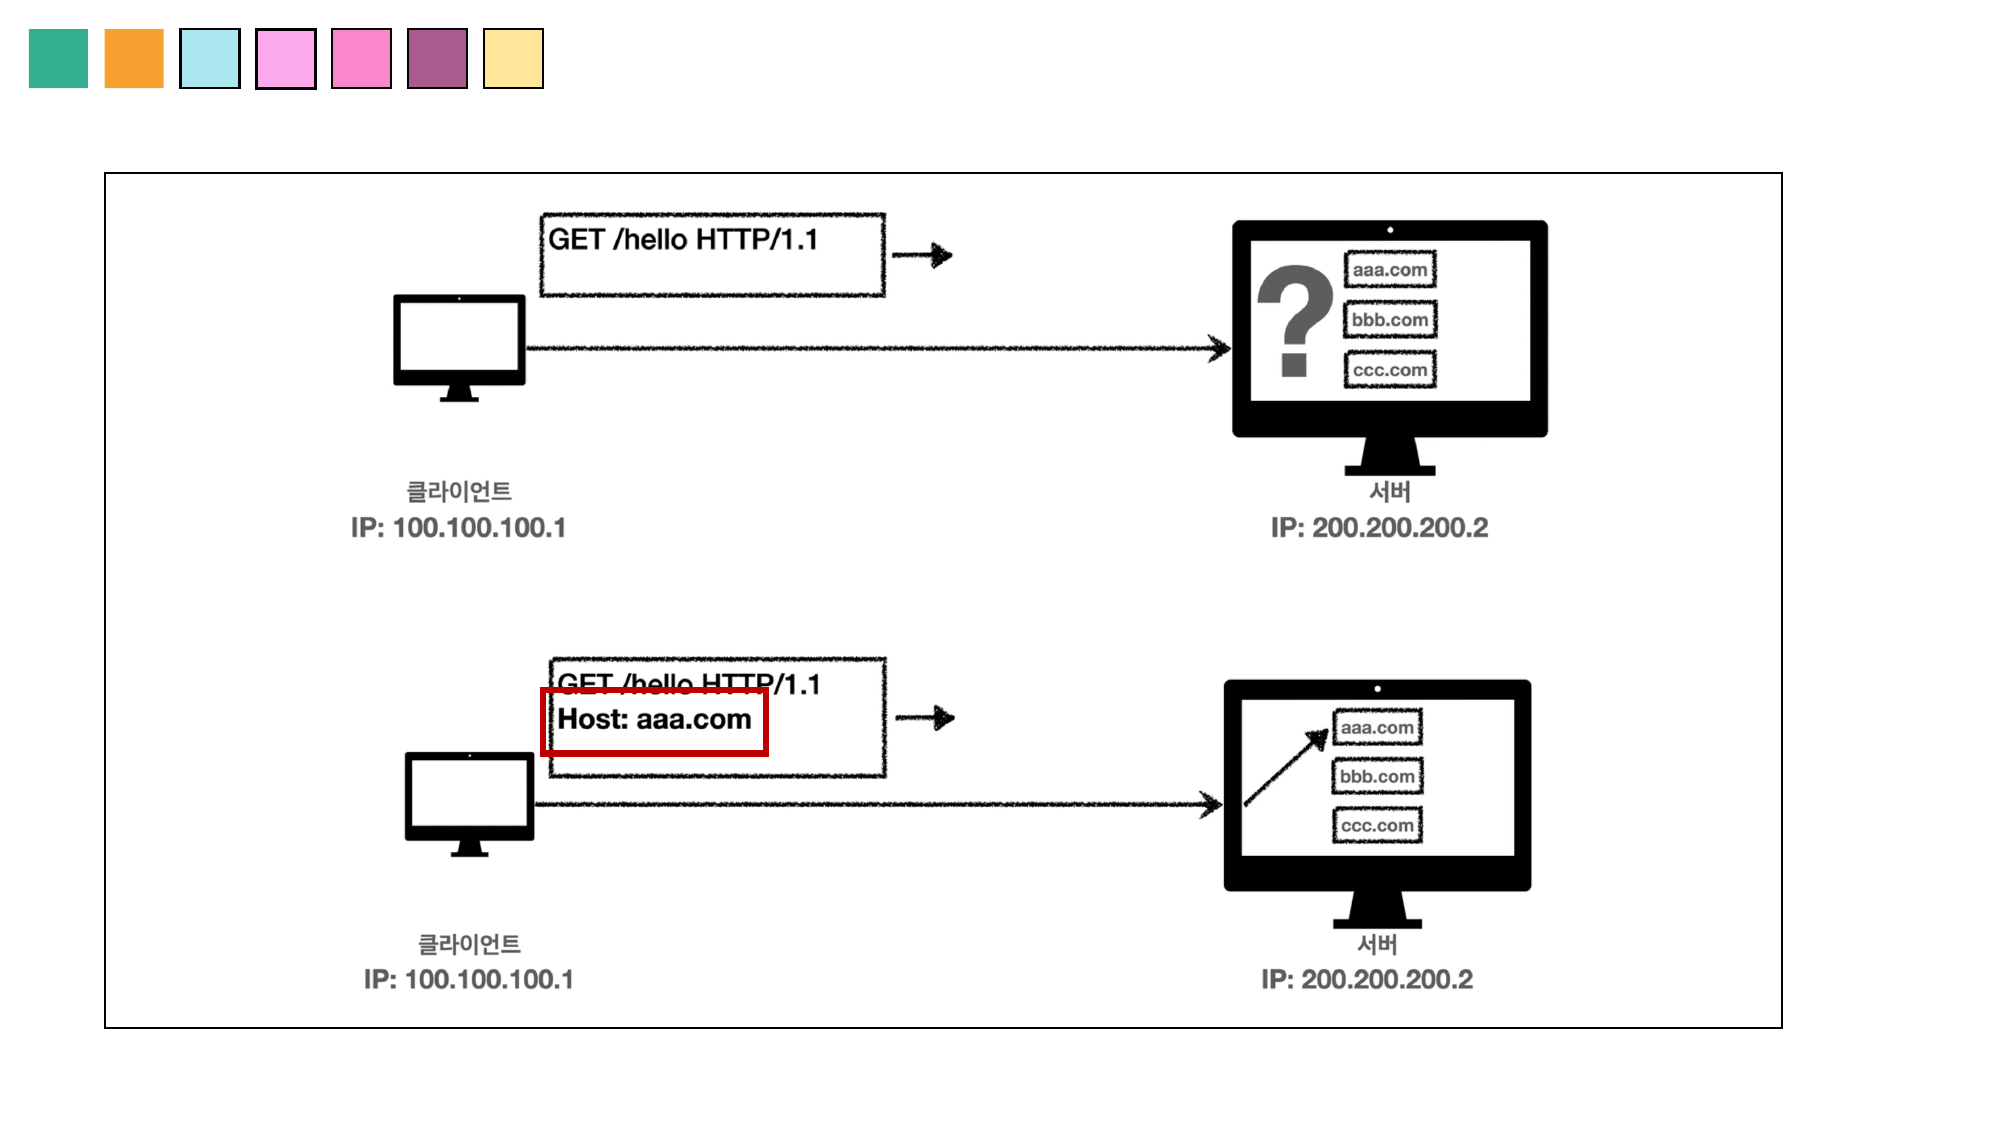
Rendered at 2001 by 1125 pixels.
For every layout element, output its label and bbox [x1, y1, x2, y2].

text_box [331, 28, 392, 89]
text_box [483, 28, 544, 89]
text_box [104, 28, 165, 89]
picture [332, 621, 1608, 1010]
text_box [104, 172, 1783, 1029]
text_box [179, 28, 241, 89]
text_box [28, 28, 89, 89]
text_box [407, 28, 468, 89]
text_box [255, 28, 316, 89]
picture [315, 180, 1591, 563]
